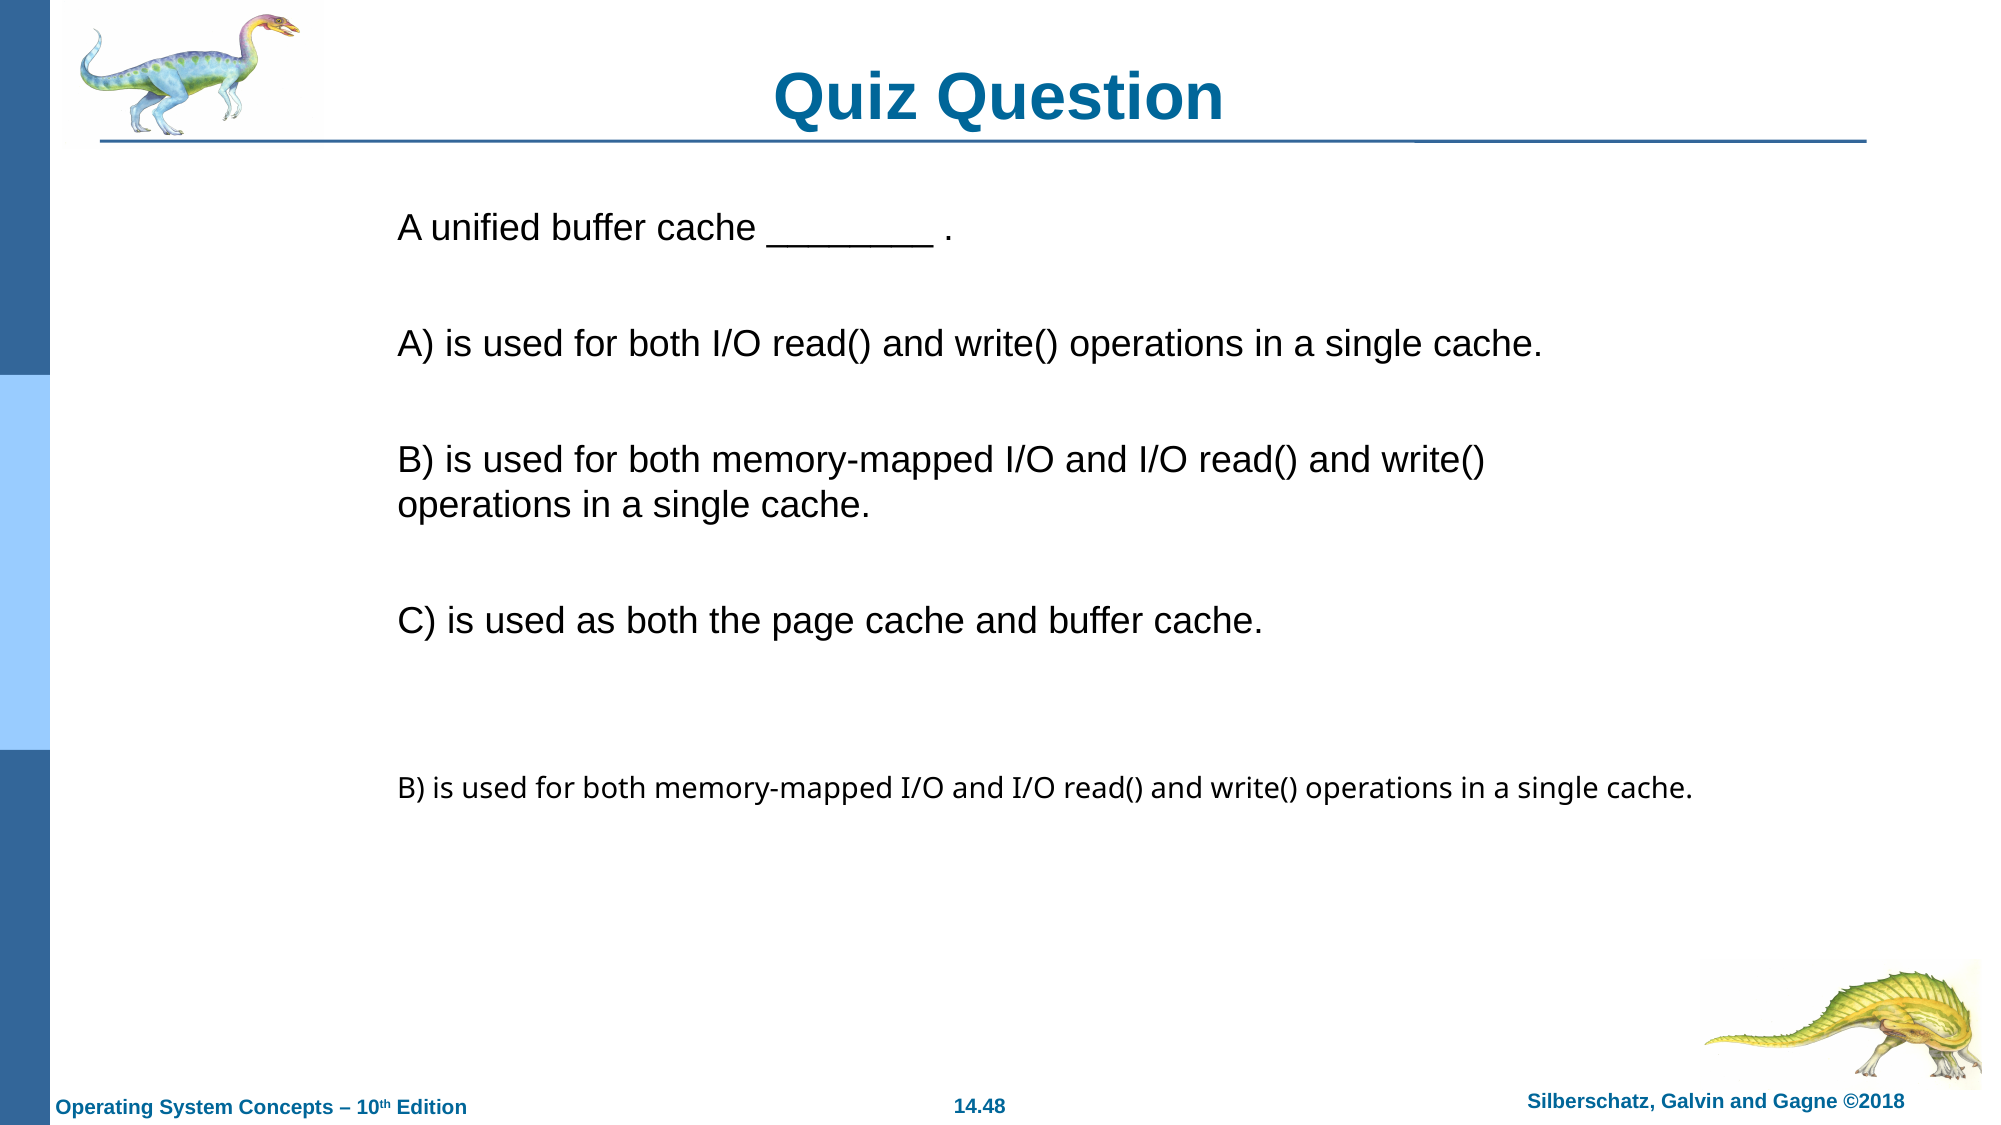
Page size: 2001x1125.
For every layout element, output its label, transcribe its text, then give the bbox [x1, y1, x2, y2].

picture [1700, 959, 1982, 1090]
text_box B) is used for both memory-mapped I/O and I/O read() and write() operations in a single cache. [382, 762, 1716, 813]
title Quiz Question [99, 45, 1900, 141]
list A unified buffer cache ________ . A) is used for both I/O read() and write() operations in a single cache. B) is used for both memory-mapped I/O and I/O read() and write() operations in a single cache. C) is used as both the page cache and buffer cache. [382, 195, 1638, 646]
picture [62, 0, 324, 149]
